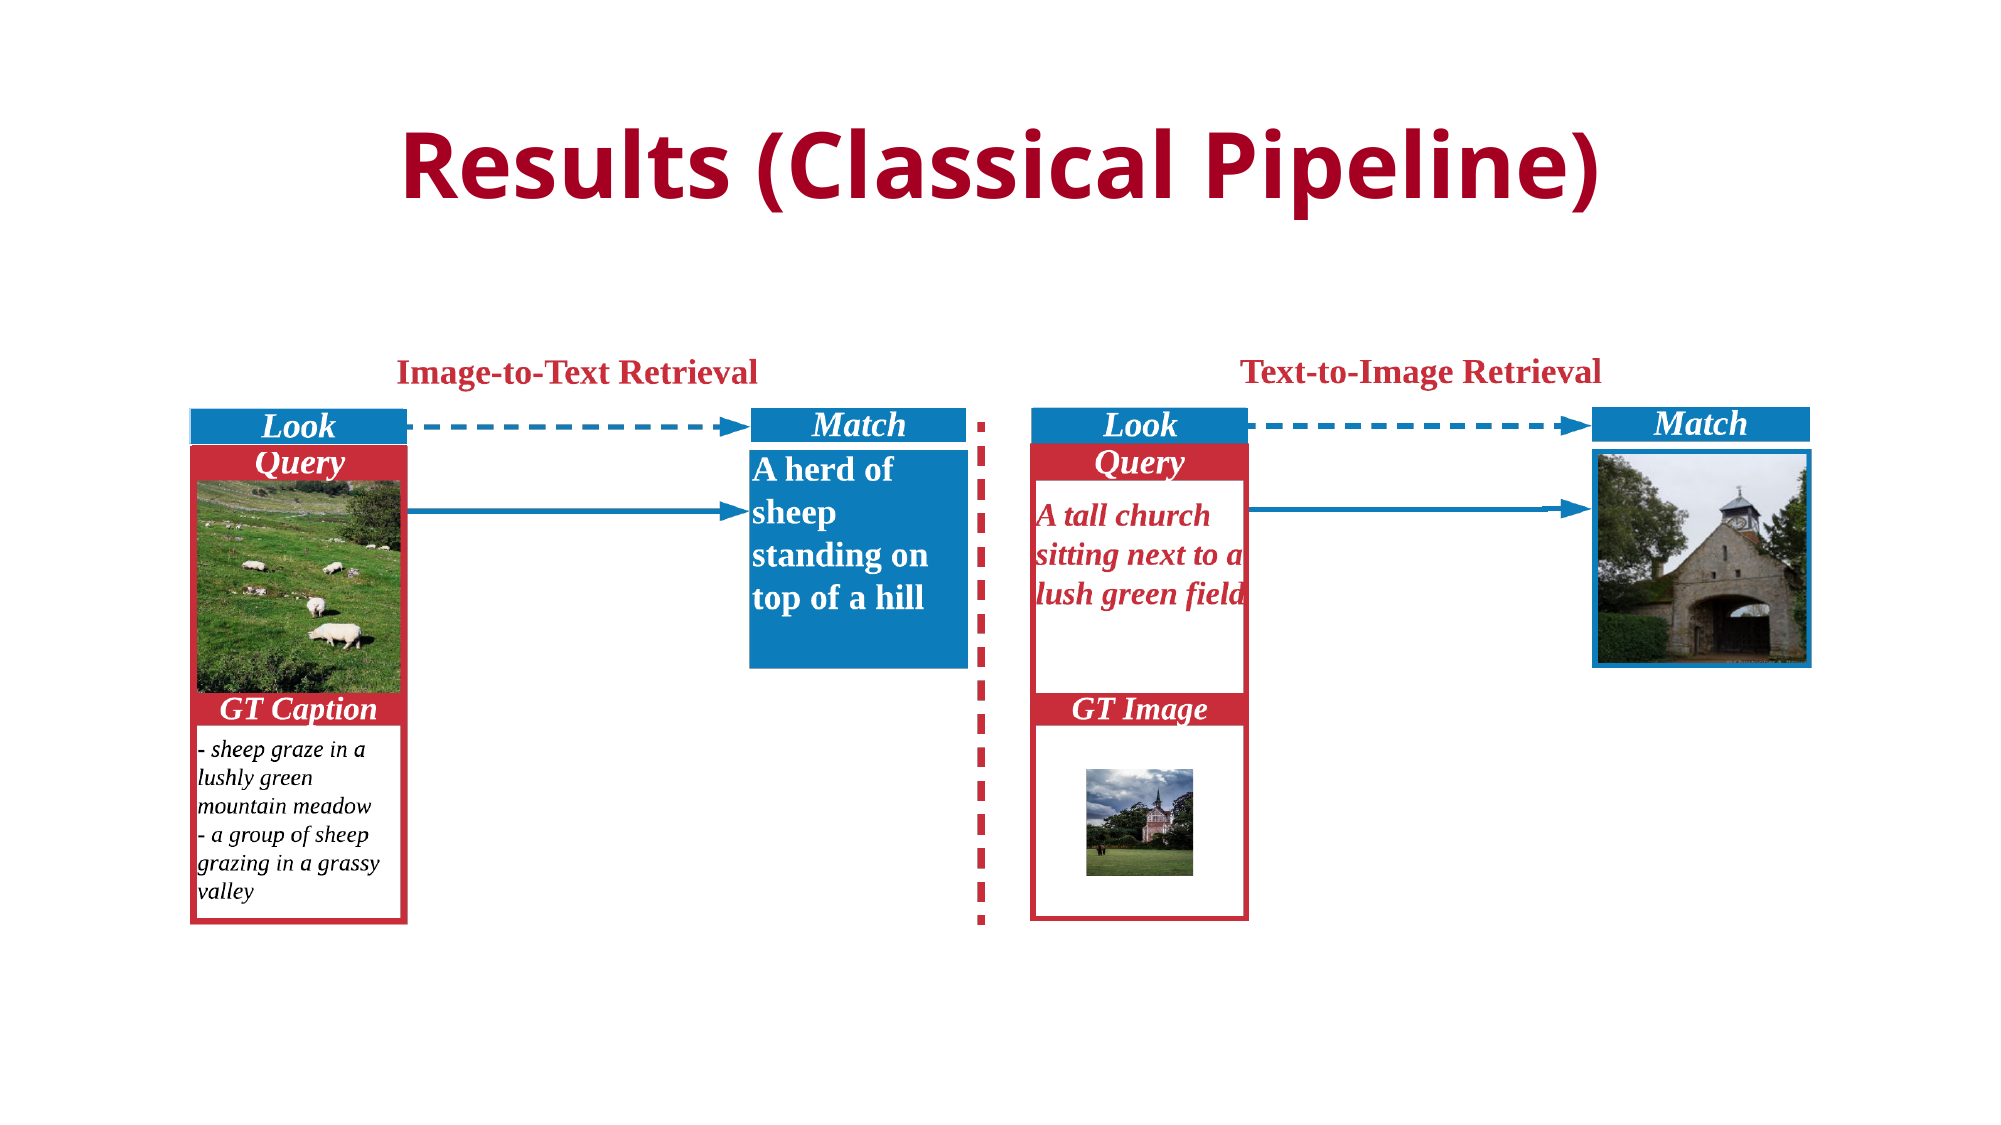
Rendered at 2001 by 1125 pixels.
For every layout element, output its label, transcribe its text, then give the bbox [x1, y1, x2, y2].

title Results (Classical Pipeline) [137, 59, 1863, 278]
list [137, 301, 1863, 1011]
